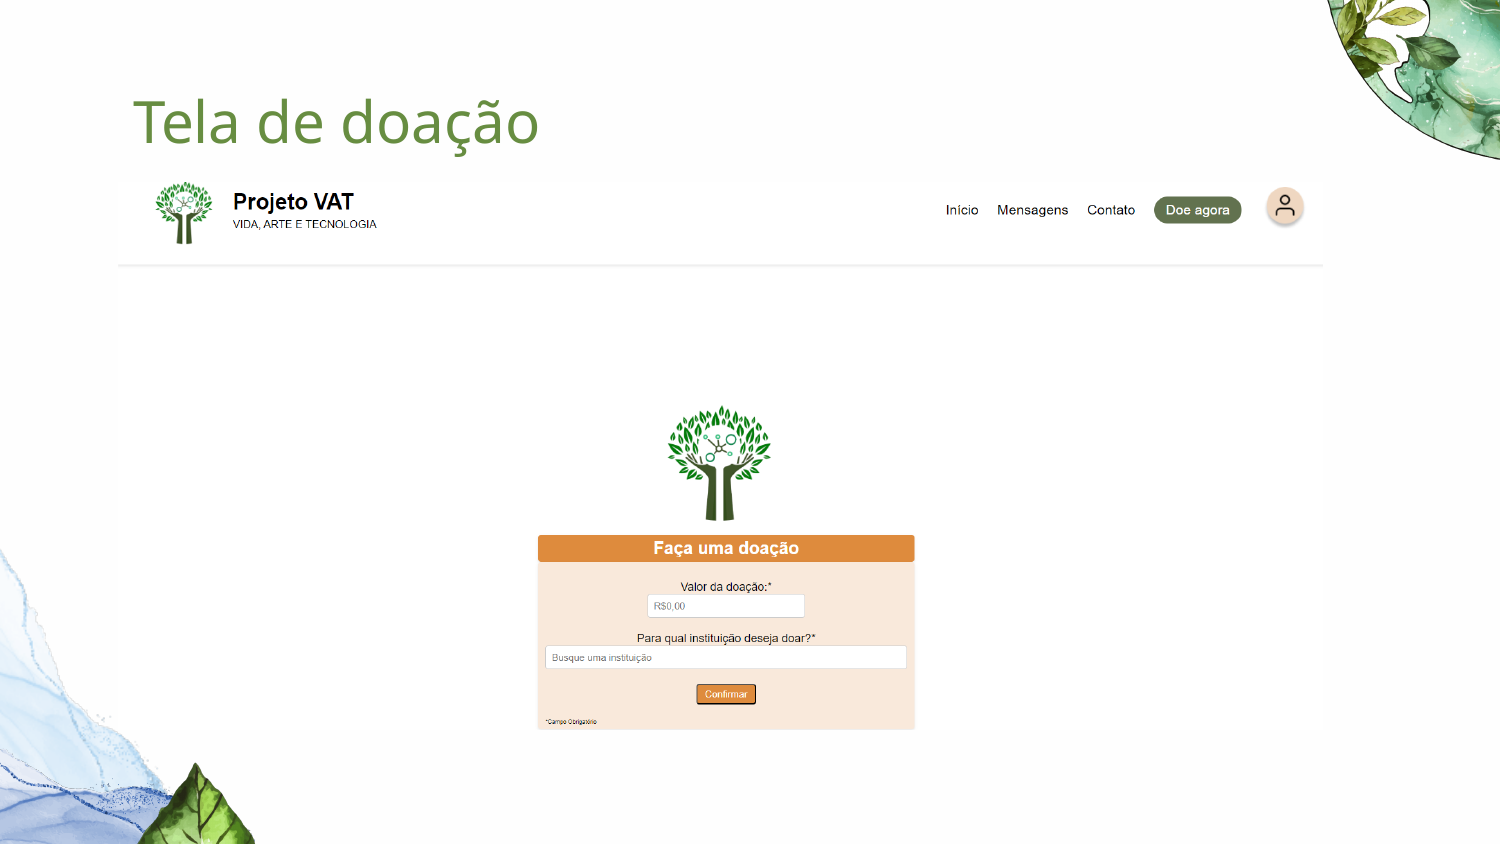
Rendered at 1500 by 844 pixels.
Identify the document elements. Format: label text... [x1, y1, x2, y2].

picture [0, 695, 321, 844]
picture [117, 182, 1323, 731]
title Tela de doação [118, 72, 1382, 167]
picture [1323, 0, 1500, 161]
